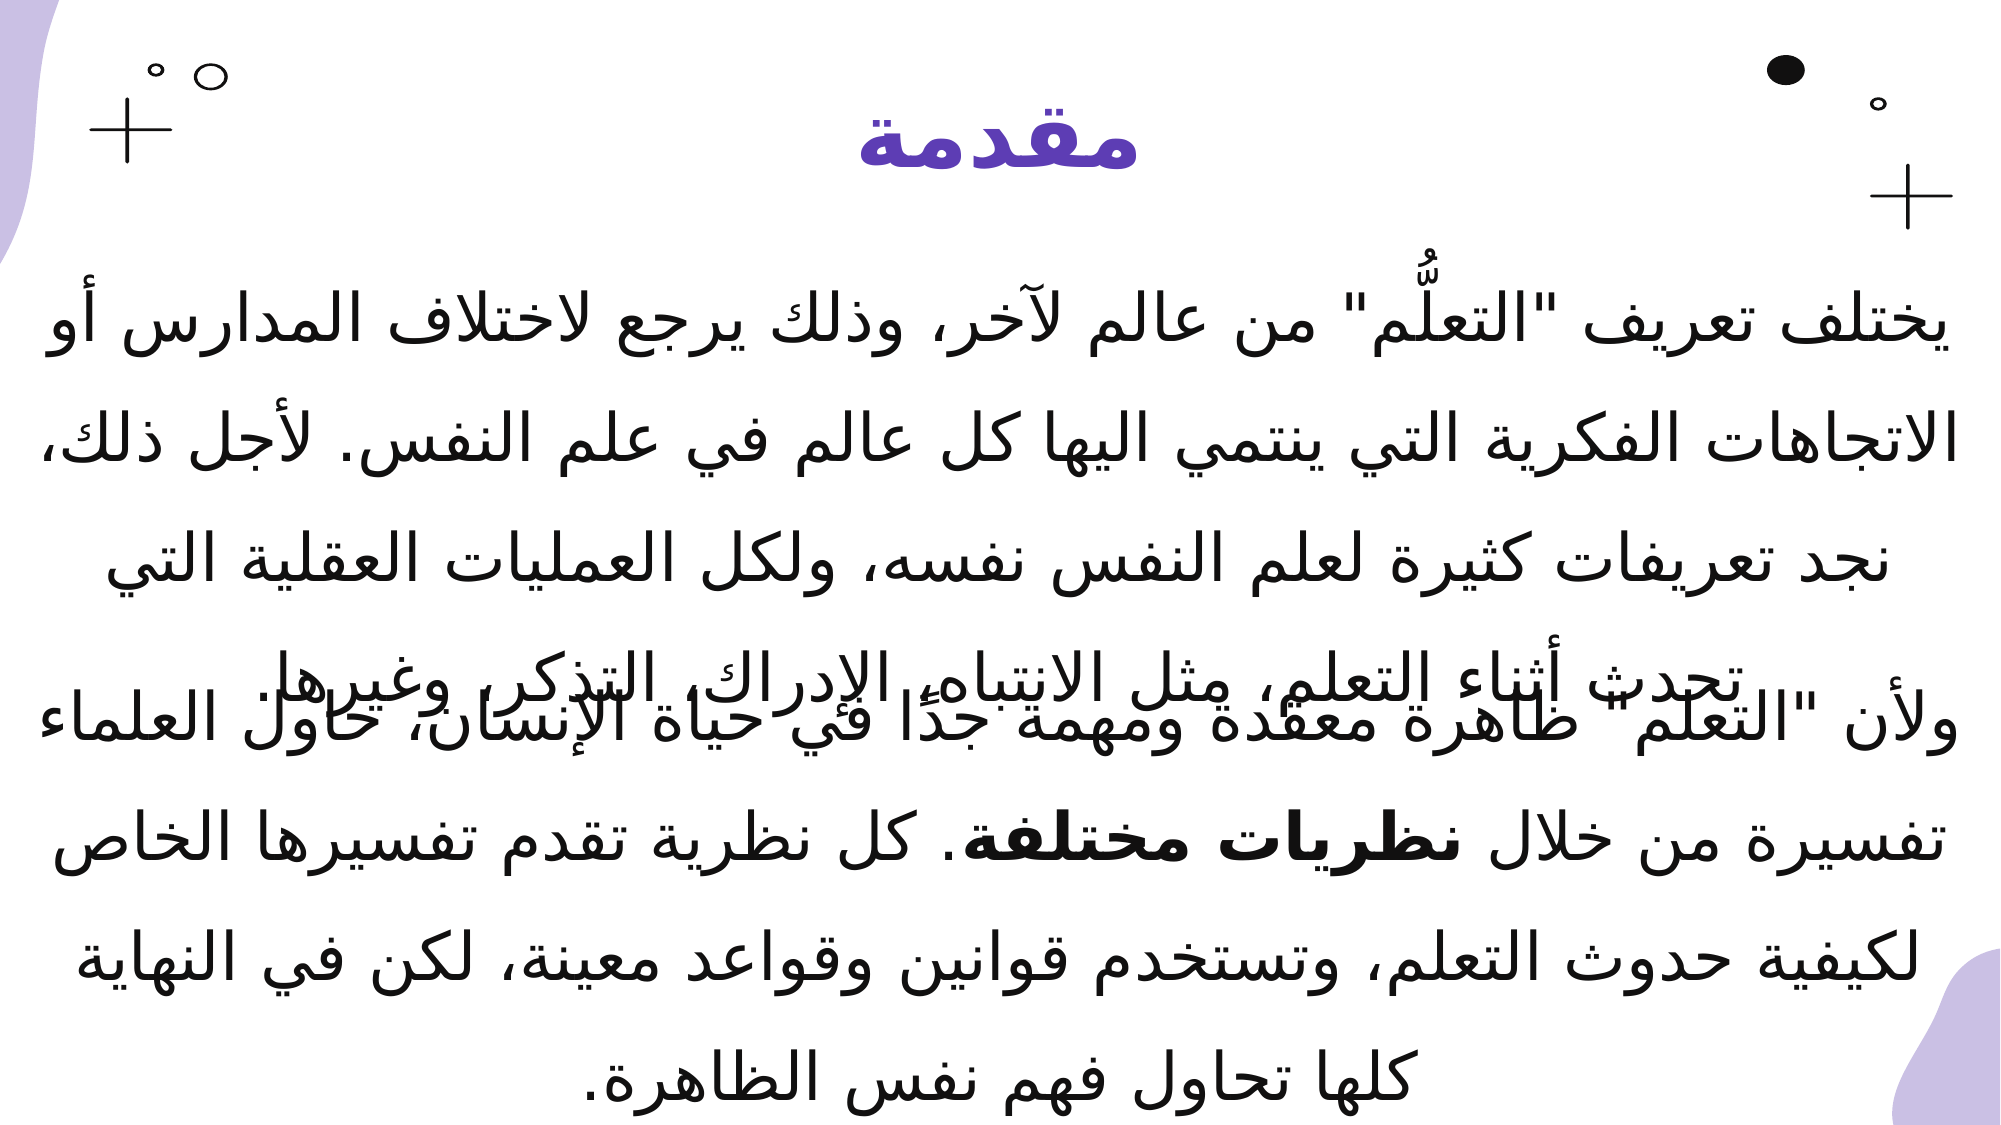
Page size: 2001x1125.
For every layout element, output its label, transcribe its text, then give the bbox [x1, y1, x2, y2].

text_box ولأن "التعلم" ظاهرة معقدة ومهمة جدًا في حياة الإنسان، حاول العلماء تفسيرة من خلال نظريات مختلفة. كل نظرية تقدم تفسيرها الخاص لكيفية حدوث التعلم، وتستخدم قوانين وقواعد معينة، لكن في النهاية كلها تحاول فهم نفس الظاهرة. [0, 626, 2000, 1121]
text_box مقدمة [0, 68, 2000, 193]
text_box يختلف تعريف "التعلُّم" من عالم لآخر، وذلك يرجع لاختلاف المدارس أو الاتجاهات الفكرية التي ينتمي اليها كل عالم في علم النفس. لأجل ذلك، نجد تعريفات كثيرة لعلم النفس نفسه، ولكل العمليات العقلية التي تحدث أثناء التعلم، مثل الانتباه، الإدراك، التذكر، وغيرها. [0, 227, 2000, 626]
